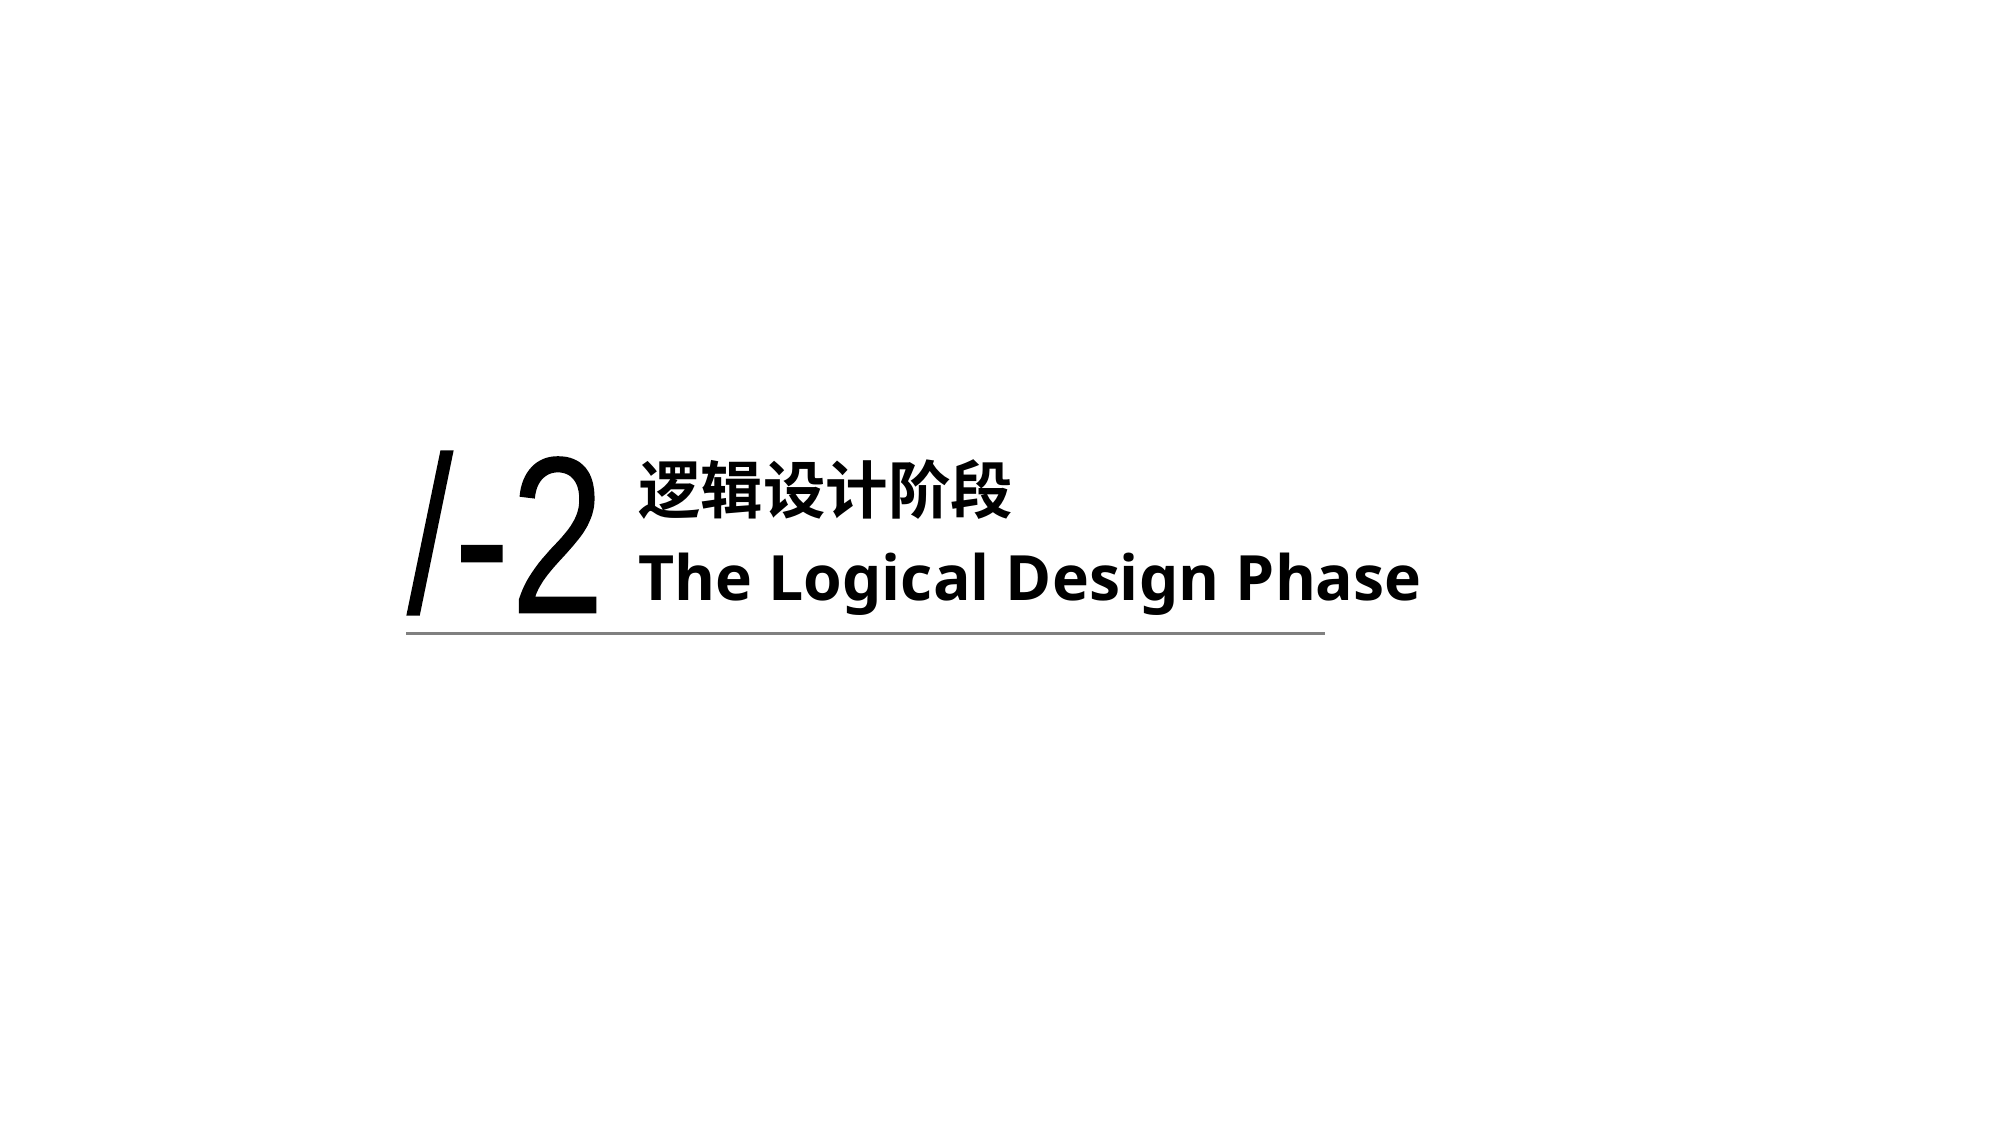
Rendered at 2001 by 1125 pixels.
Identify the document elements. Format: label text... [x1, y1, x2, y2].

text_box 逻辑设计阶段 The Logical Design Phase [623, 443, 1874, 621]
